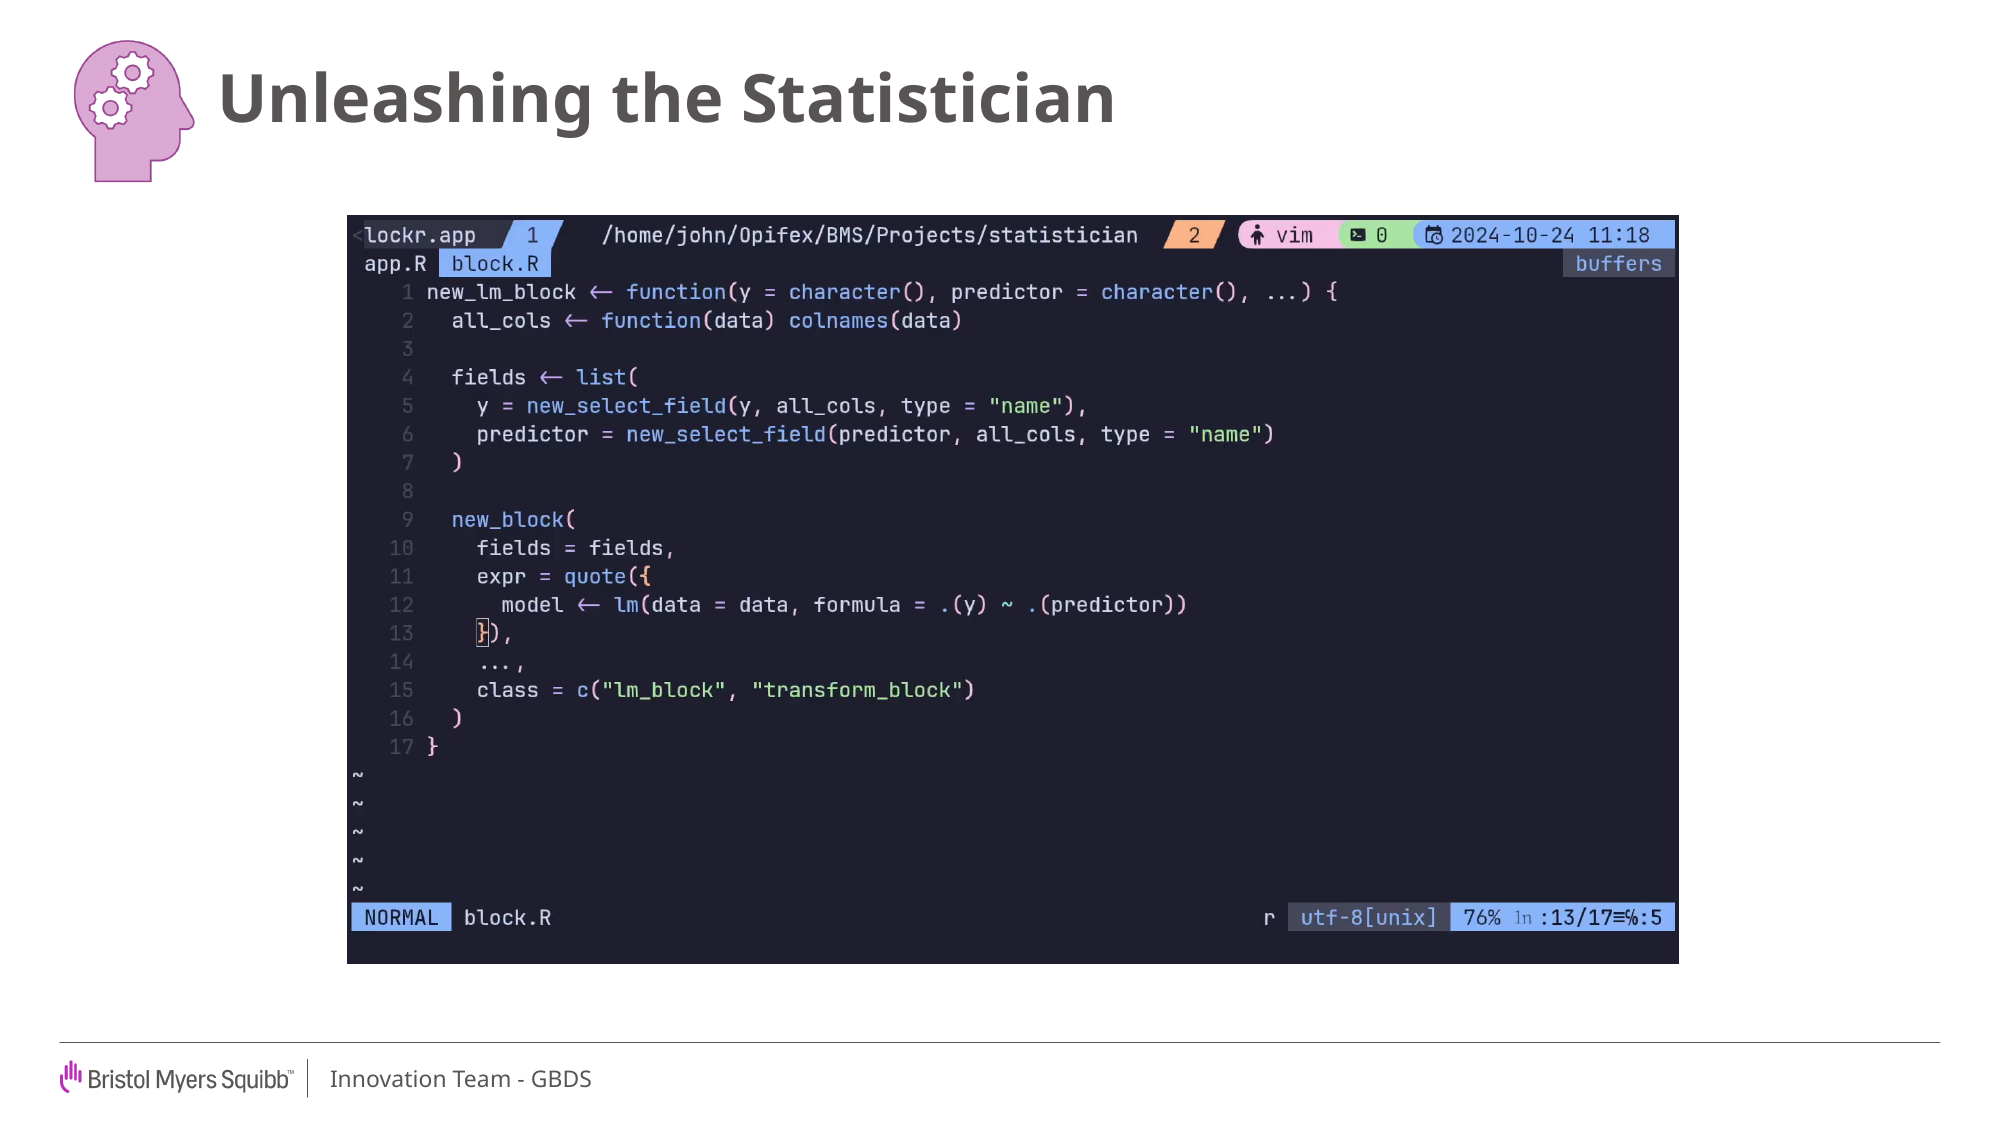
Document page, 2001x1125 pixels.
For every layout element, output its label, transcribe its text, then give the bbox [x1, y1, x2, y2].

picture [50, 31, 218, 199]
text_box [345, 213, 1681, 965]
title Unleashing the Statistician [217, 64, 2000, 215]
